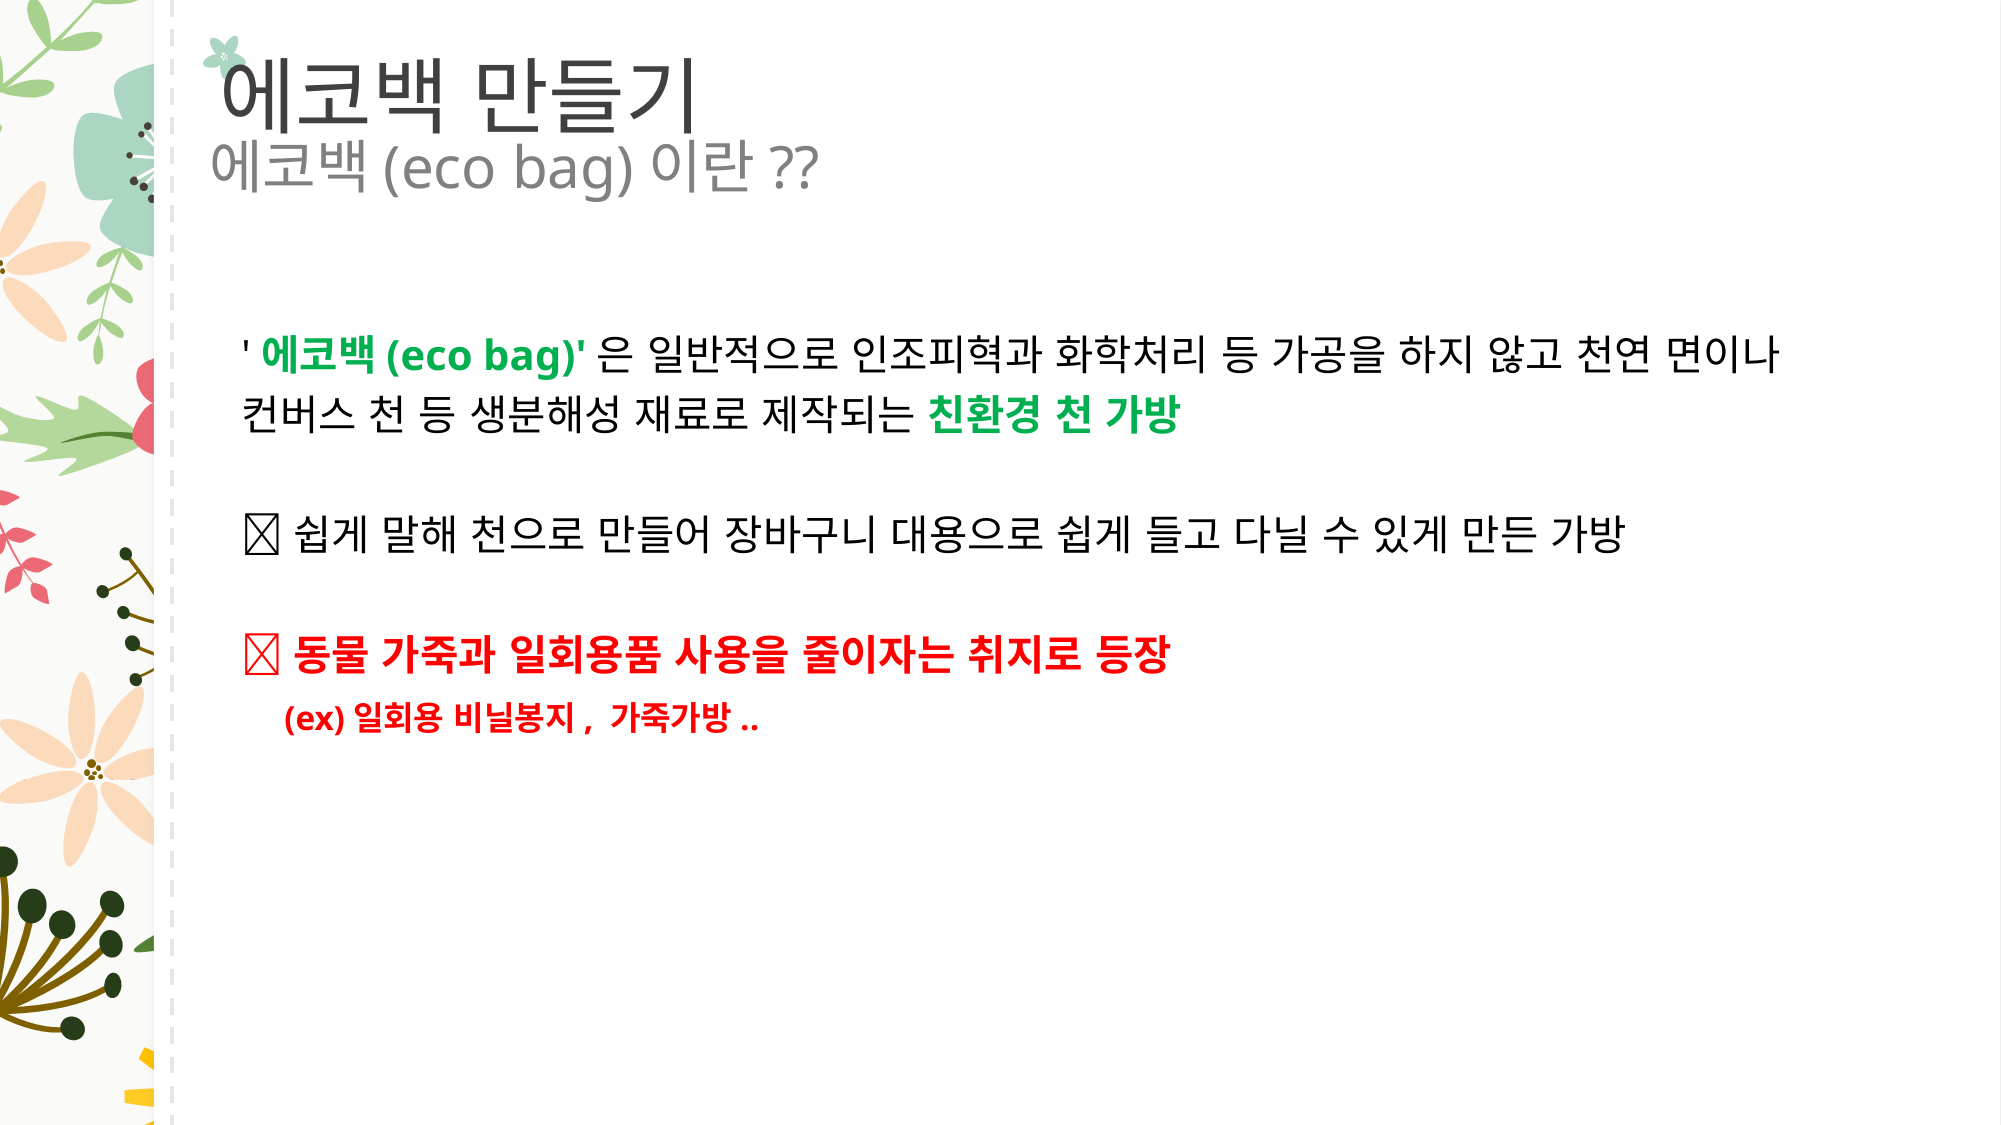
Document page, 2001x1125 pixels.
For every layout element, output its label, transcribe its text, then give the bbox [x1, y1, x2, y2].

text_box 에코백 만들기 [204, 36, 717, 122]
text_box 에코백(eco bag)이란?? [194, 122, 835, 208]
picture [0, 0, 153, 1125]
text_box '에코백(eco bag)'은 일반적으로 인조피혁과 화학처리 등 가공을 하지 않고 천연 면이나 컨버스 천 등 생분해성 재료로 제작되는 친환경 천 가방 쉽게 말해 천으로 만들어 장바구니 대용으로 쉽게 들고 다닐 수 있게 만든 가방 동물 가죽과 일회용품 사용을 줄이자는 취지로 등장 (ex)일회용 비닐봉지, 가죽가방.. [226, 311, 1946, 747]
